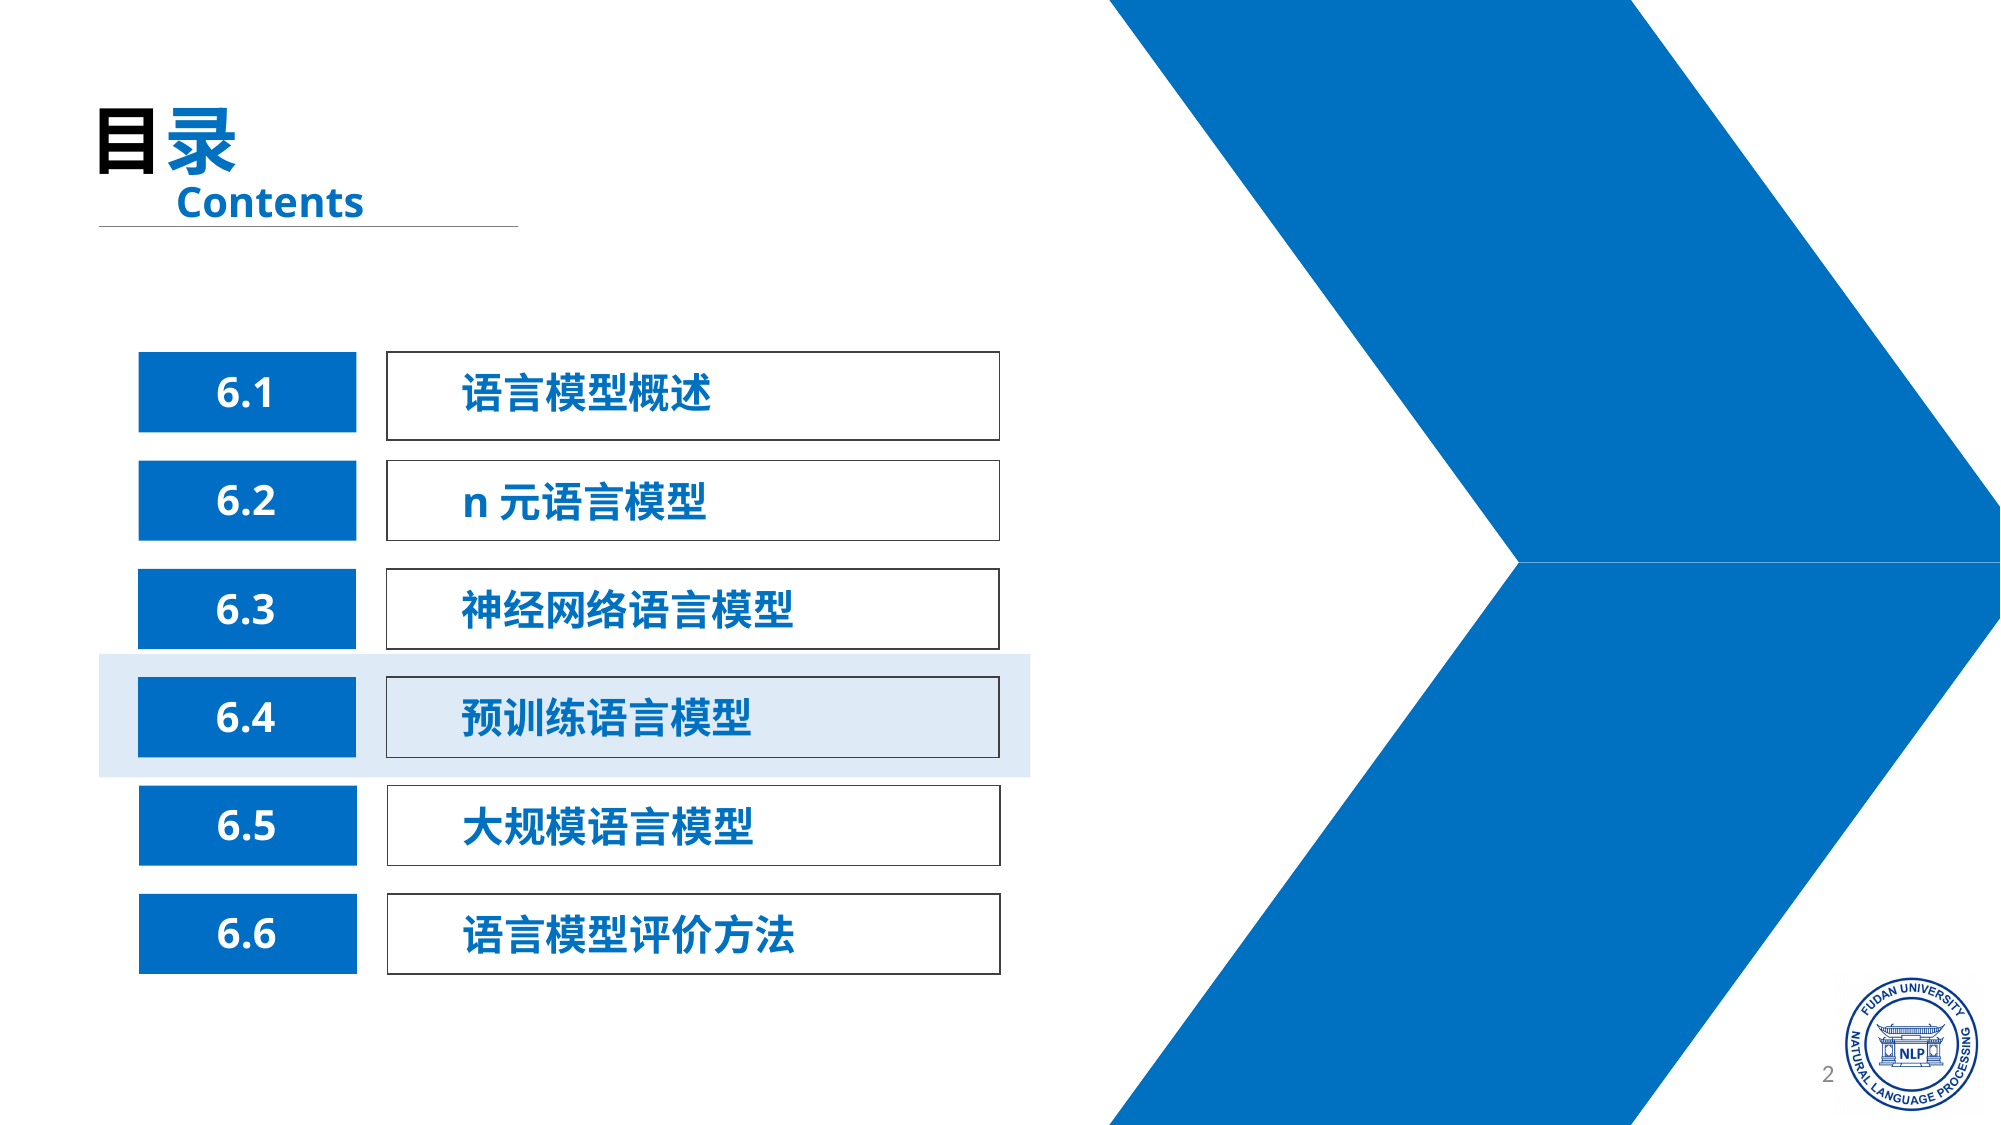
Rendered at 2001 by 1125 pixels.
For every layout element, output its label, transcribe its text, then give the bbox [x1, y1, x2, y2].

text_box [1109, 563, 2000, 1125]
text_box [74, 86, 518, 235]
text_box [137, 676, 357, 758]
picture [1834, 972, 1985, 1117]
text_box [138, 785, 358, 866]
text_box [386, 351, 1001, 441]
slide_number 28 [1412, 1042, 1863, 1103]
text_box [138, 460, 357, 541]
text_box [137, 568, 357, 650]
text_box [386, 676, 1000, 758]
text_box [138, 351, 357, 433]
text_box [386, 460, 1000, 541]
text_box [99, 653, 1031, 778]
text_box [387, 893, 1001, 975]
text_box [1109, 0, 2000, 563]
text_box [386, 568, 1000, 650]
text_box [387, 785, 1001, 866]
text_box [138, 893, 358, 975]
